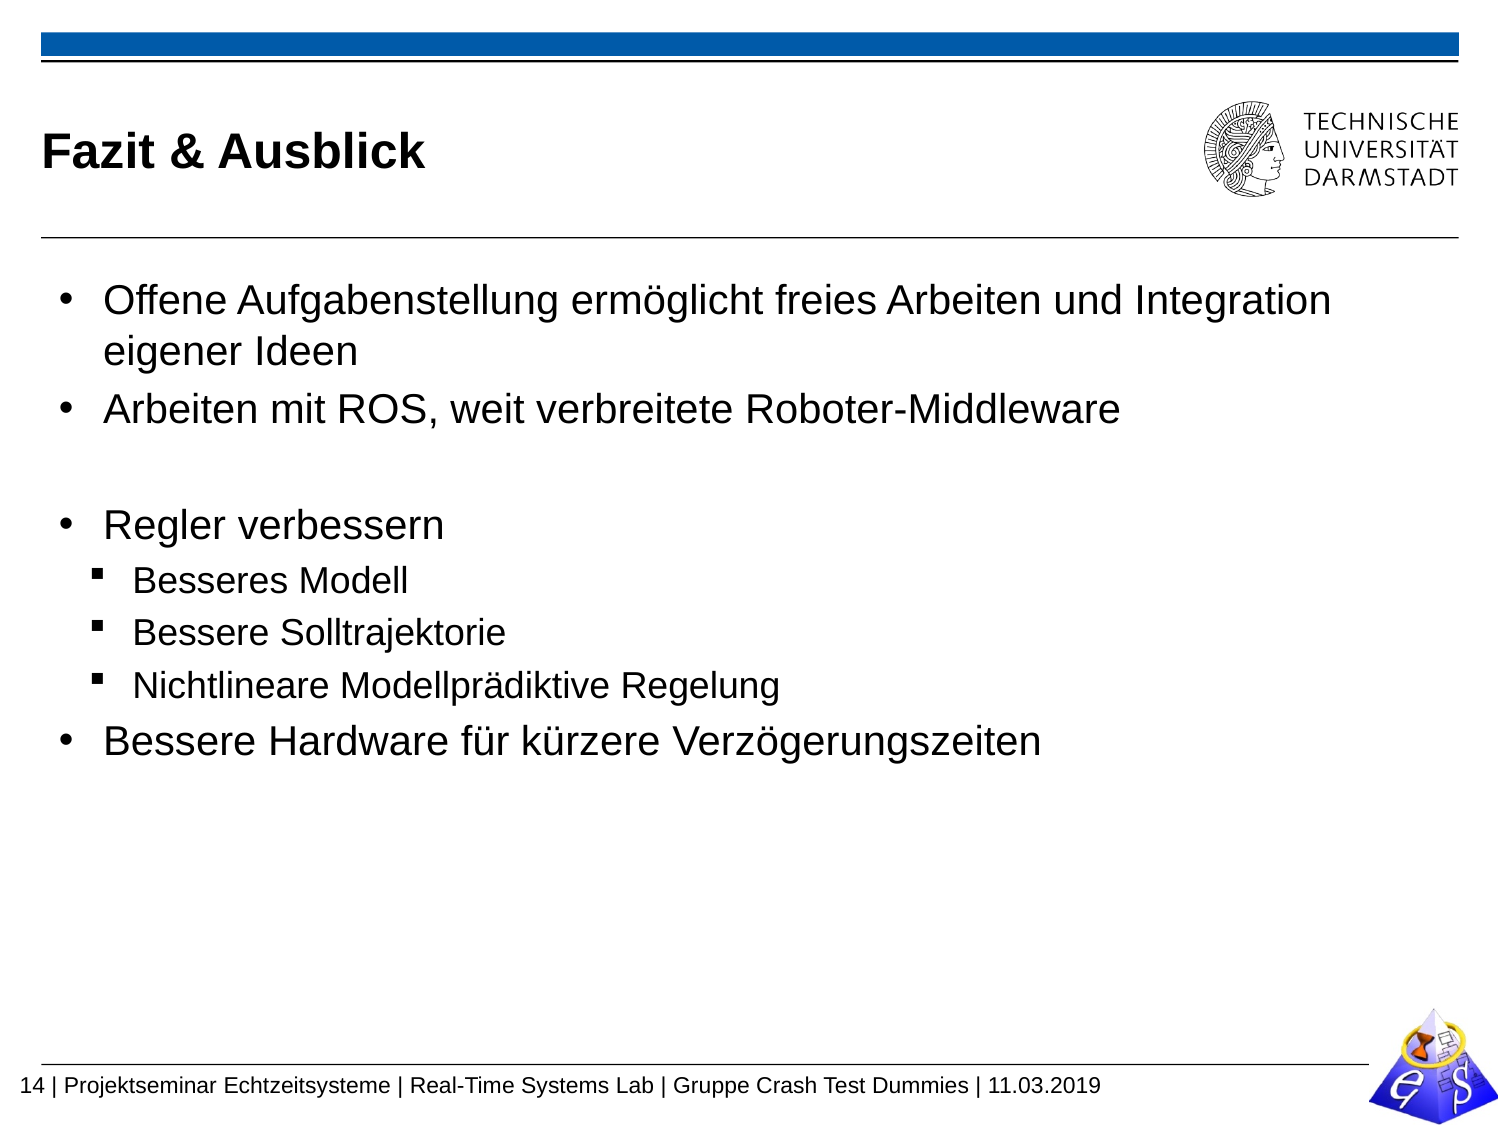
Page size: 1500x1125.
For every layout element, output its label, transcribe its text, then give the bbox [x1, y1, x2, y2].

title Fazit & Ausblick [41, 80, 1170, 218]
list Offene Aufgabenstellung ermöglicht freies Arbeiten und Integration eigener Ideen Arbeiten mit ROS, weit verbreitete Roboter-Middleware Regler verbessern Besseres Modell Bessere Solltrajektorie Nichtlineare Modellprädiktive Regelung Bessere Hardware für kürzere Verzögerungszeiten [59, 265, 1459, 1001]
picture [1369, 1006, 1498, 1125]
picture [1175, 84, 1483, 214]
